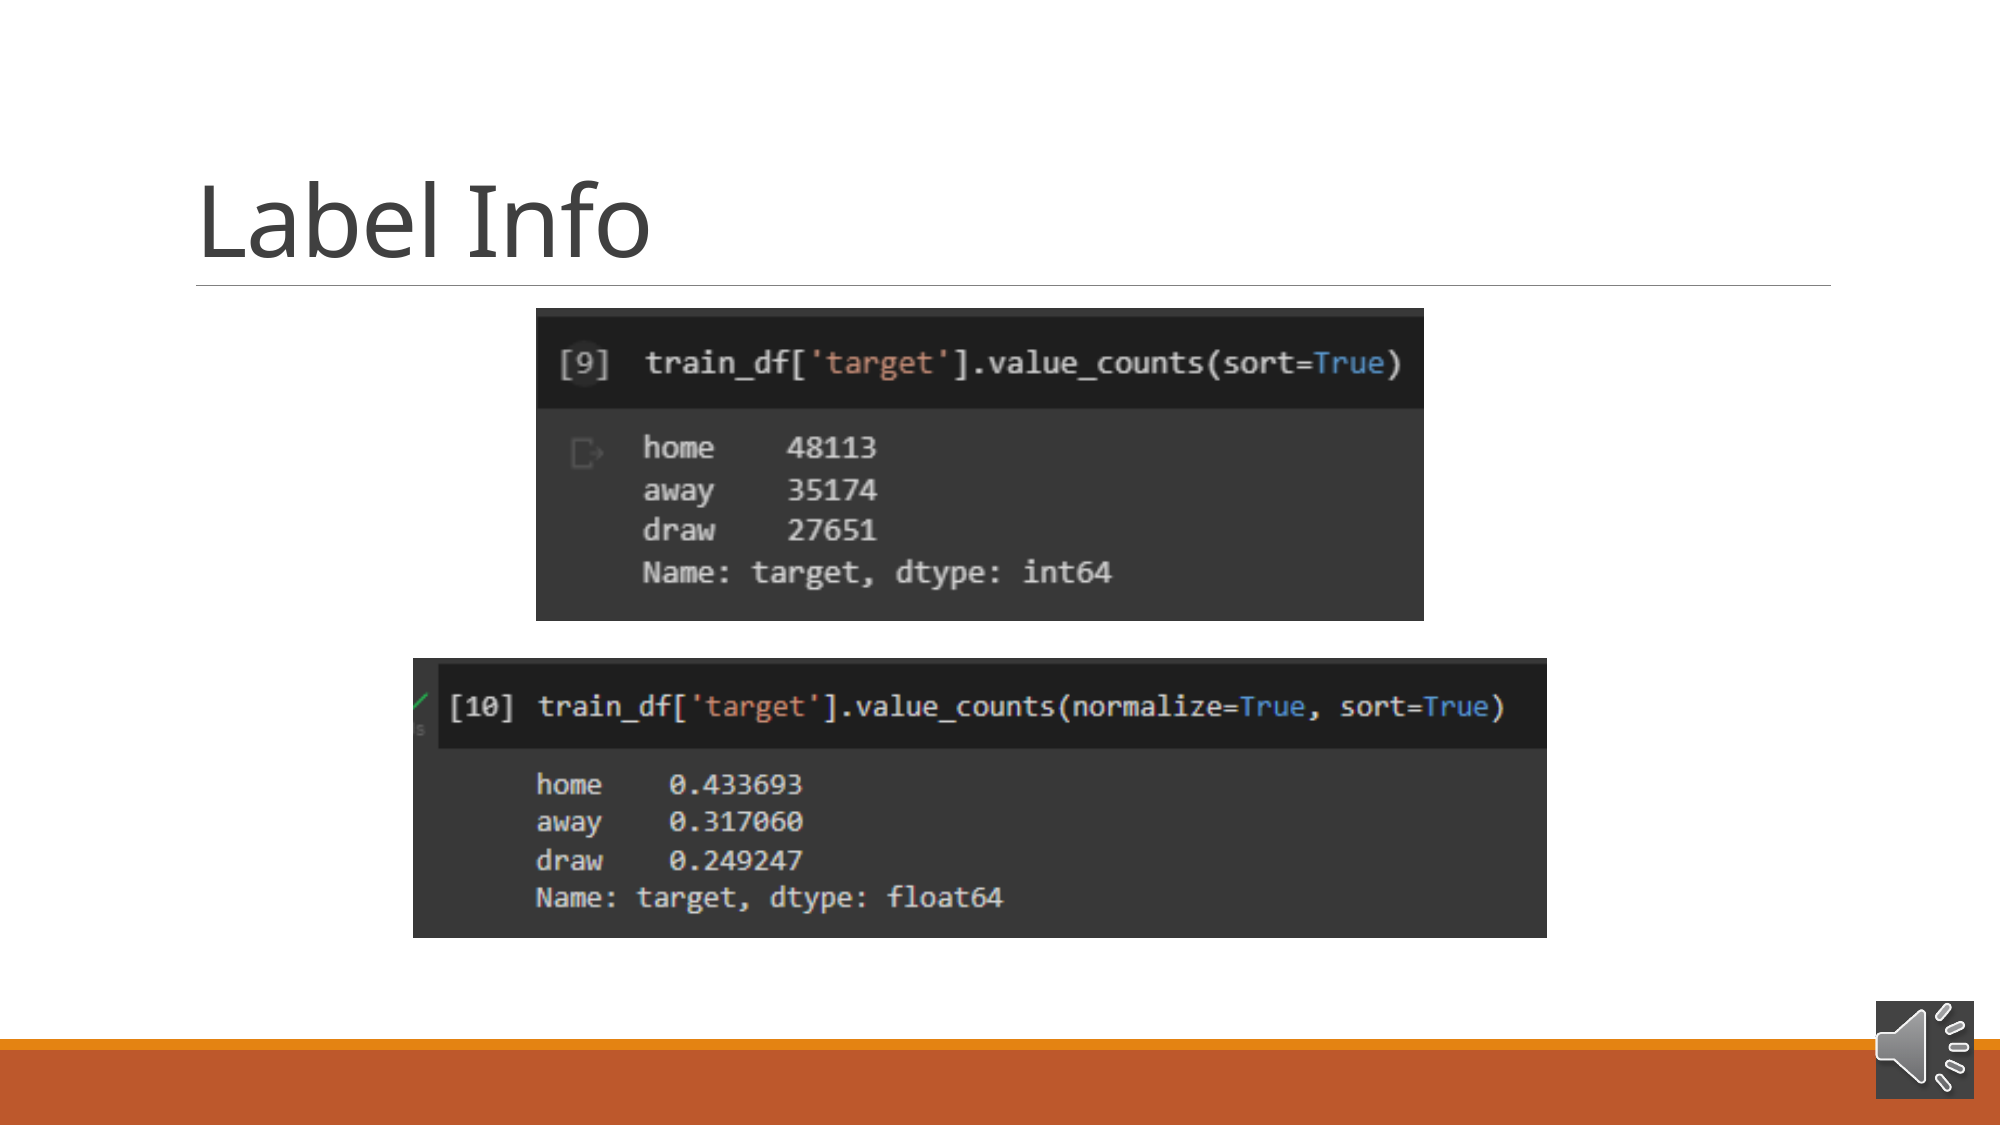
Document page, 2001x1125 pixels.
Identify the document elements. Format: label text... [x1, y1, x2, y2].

picture [412, 657, 1548, 939]
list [535, 308, 1425, 621]
picture [1874, 999, 1976, 1101]
title Label Info [180, 47, 1830, 285]
